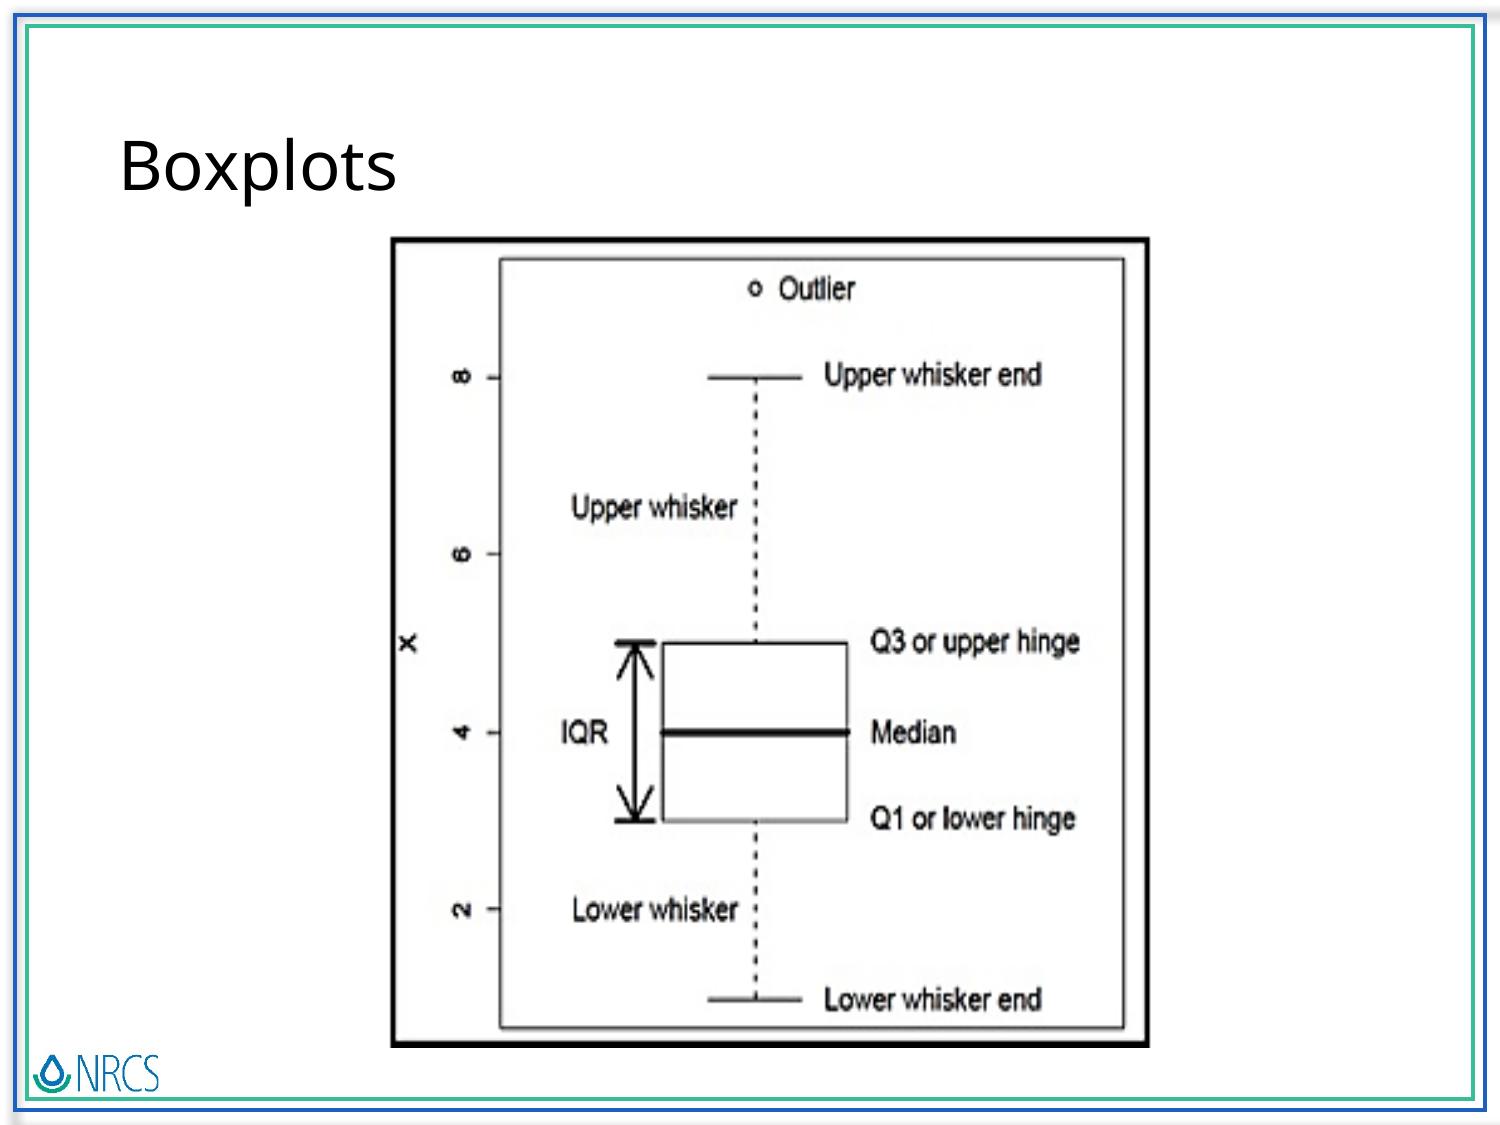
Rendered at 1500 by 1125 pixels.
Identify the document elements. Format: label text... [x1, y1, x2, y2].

title Boxplots [103, 59, 1397, 278]
picture [33, 1048, 159, 1094]
picture [345, 223, 1153, 1048]
